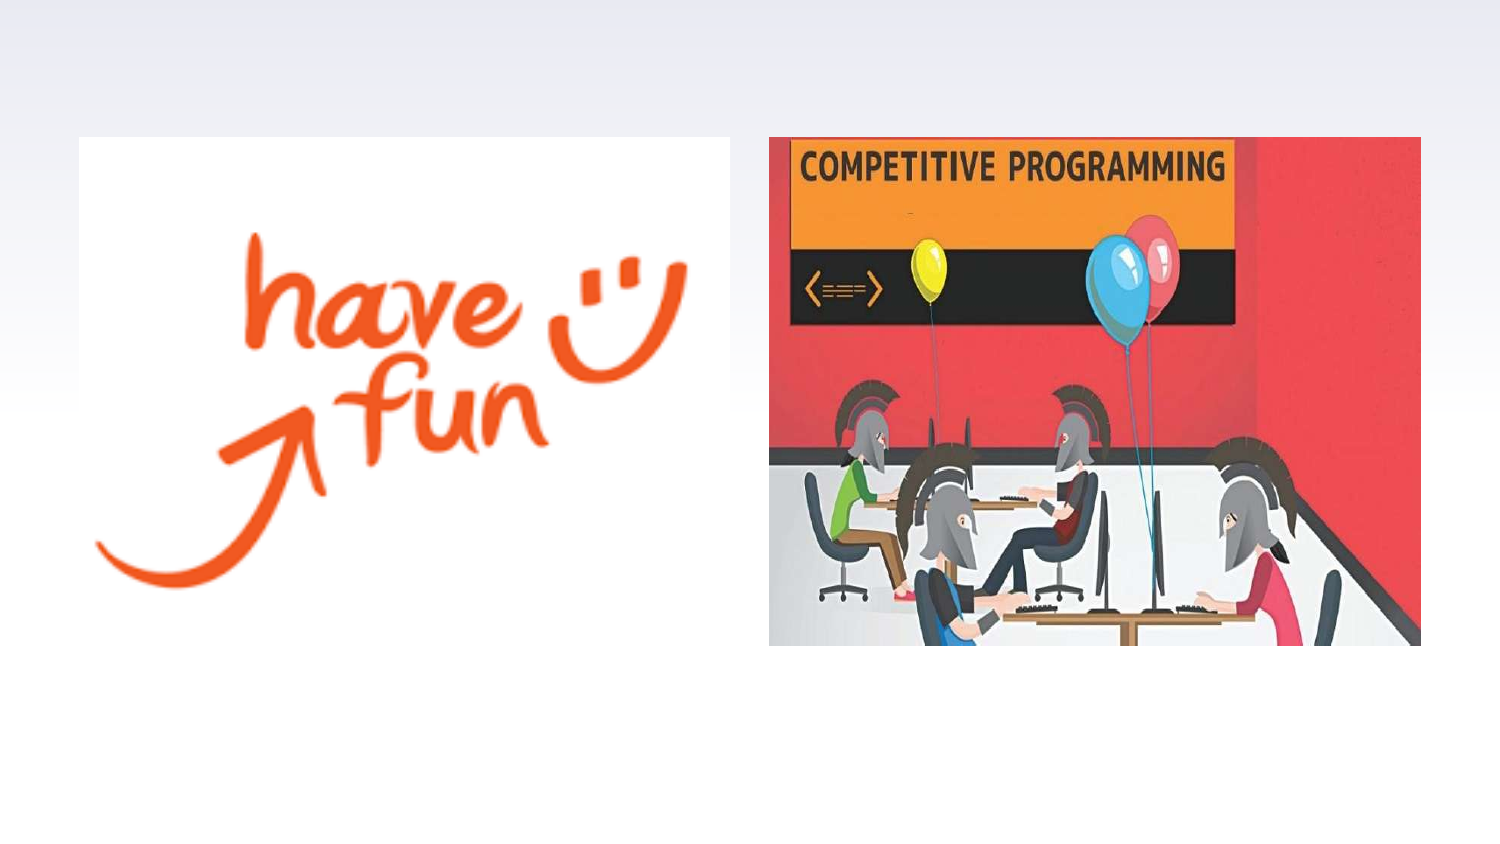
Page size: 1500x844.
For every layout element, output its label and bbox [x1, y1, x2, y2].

picture [78, 137, 731, 667]
picture [769, 137, 1421, 646]
